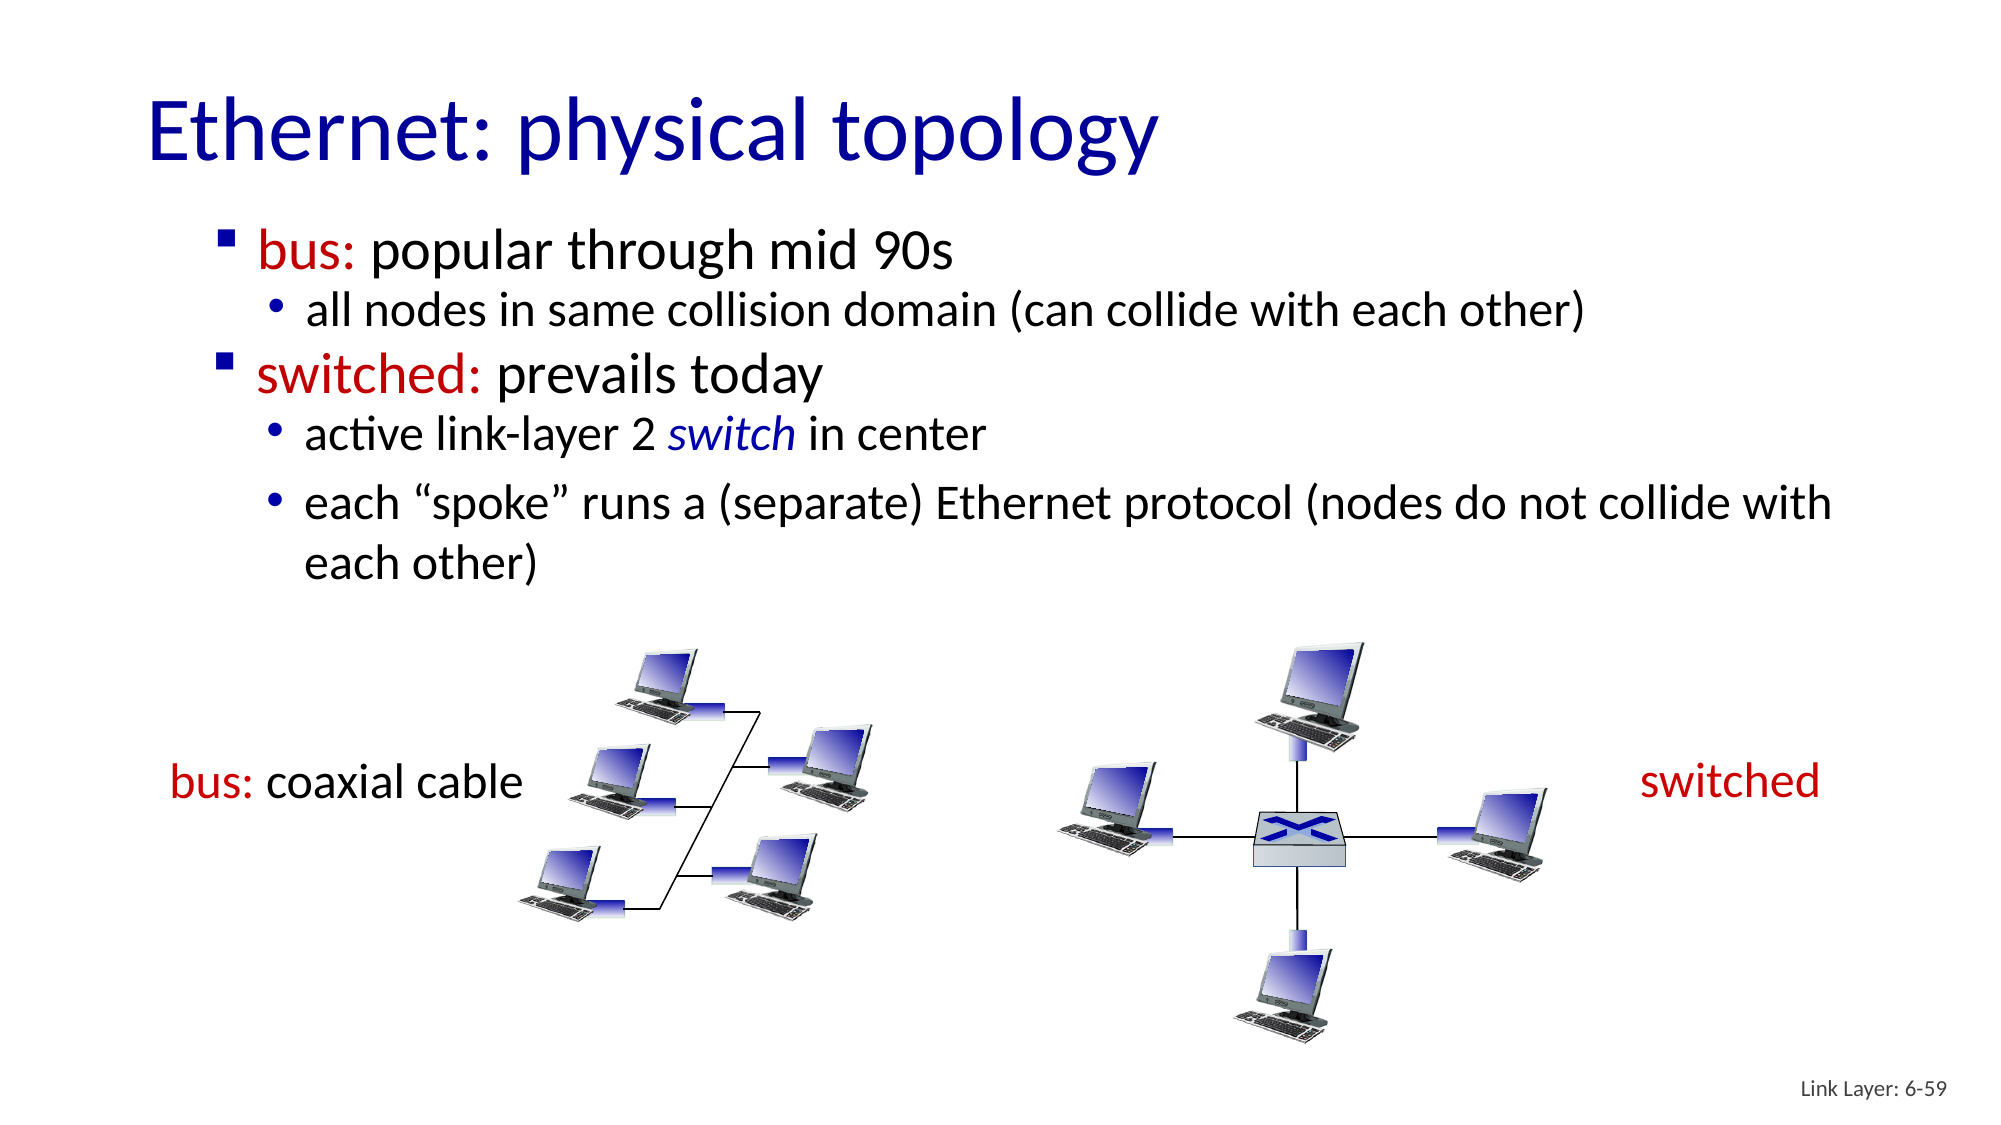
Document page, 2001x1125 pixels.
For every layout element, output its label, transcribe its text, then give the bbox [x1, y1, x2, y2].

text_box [757, 720, 875, 819]
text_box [497, 842, 603, 928]
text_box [700, 703, 761, 721]
slide_number Link Layer: 6-59 [1512, 1056, 1963, 1117]
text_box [702, 829, 820, 928]
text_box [653, 798, 712, 816]
title Ethernet: physical topology [131, 57, 1857, 205]
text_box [732, 757, 757, 775]
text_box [603, 900, 661, 918]
text_box bus: popular through mid 90s all nodes in same collision domain (can collide with each other) [176, 220, 1955, 373]
text_box bus: coaxial cable [154, 741, 540, 817]
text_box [594, 645, 700, 731]
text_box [1032, 637, 1838, 1051]
text_box switched: prevails today active link-layer 2 switch in center each “spoke” runs a (separate) Ethernet protocol (nodes do not collide with each other) [175, 344, 1954, 614]
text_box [676, 867, 702, 885]
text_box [547, 740, 653, 826]
